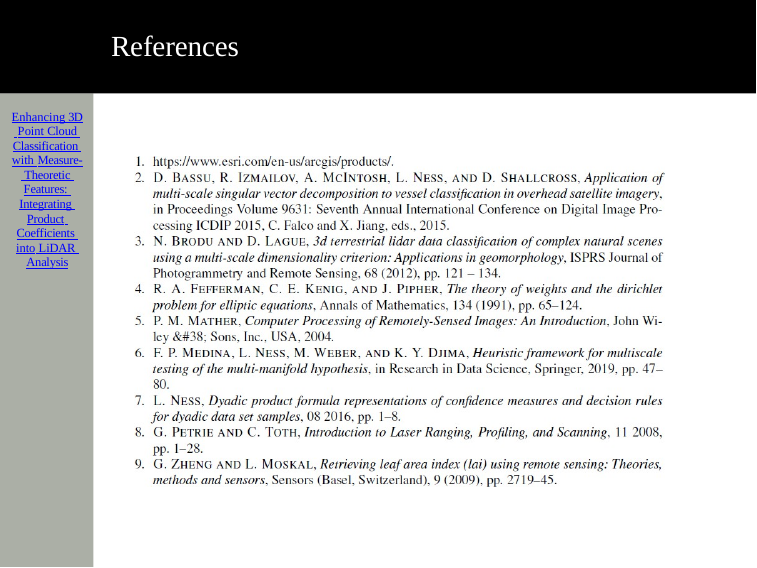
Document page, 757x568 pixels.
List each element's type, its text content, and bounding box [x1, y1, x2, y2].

text_box [0, 0, 756, 94]
picture [133, 156, 665, 487]
text_box Enhancing 3D Point Cloud Classification with Measure- Theoretic Features: Integrating Product Coefficients into LiDAR Analysis [8, 106, 85, 270]
title References [109, 5, 715, 122]
